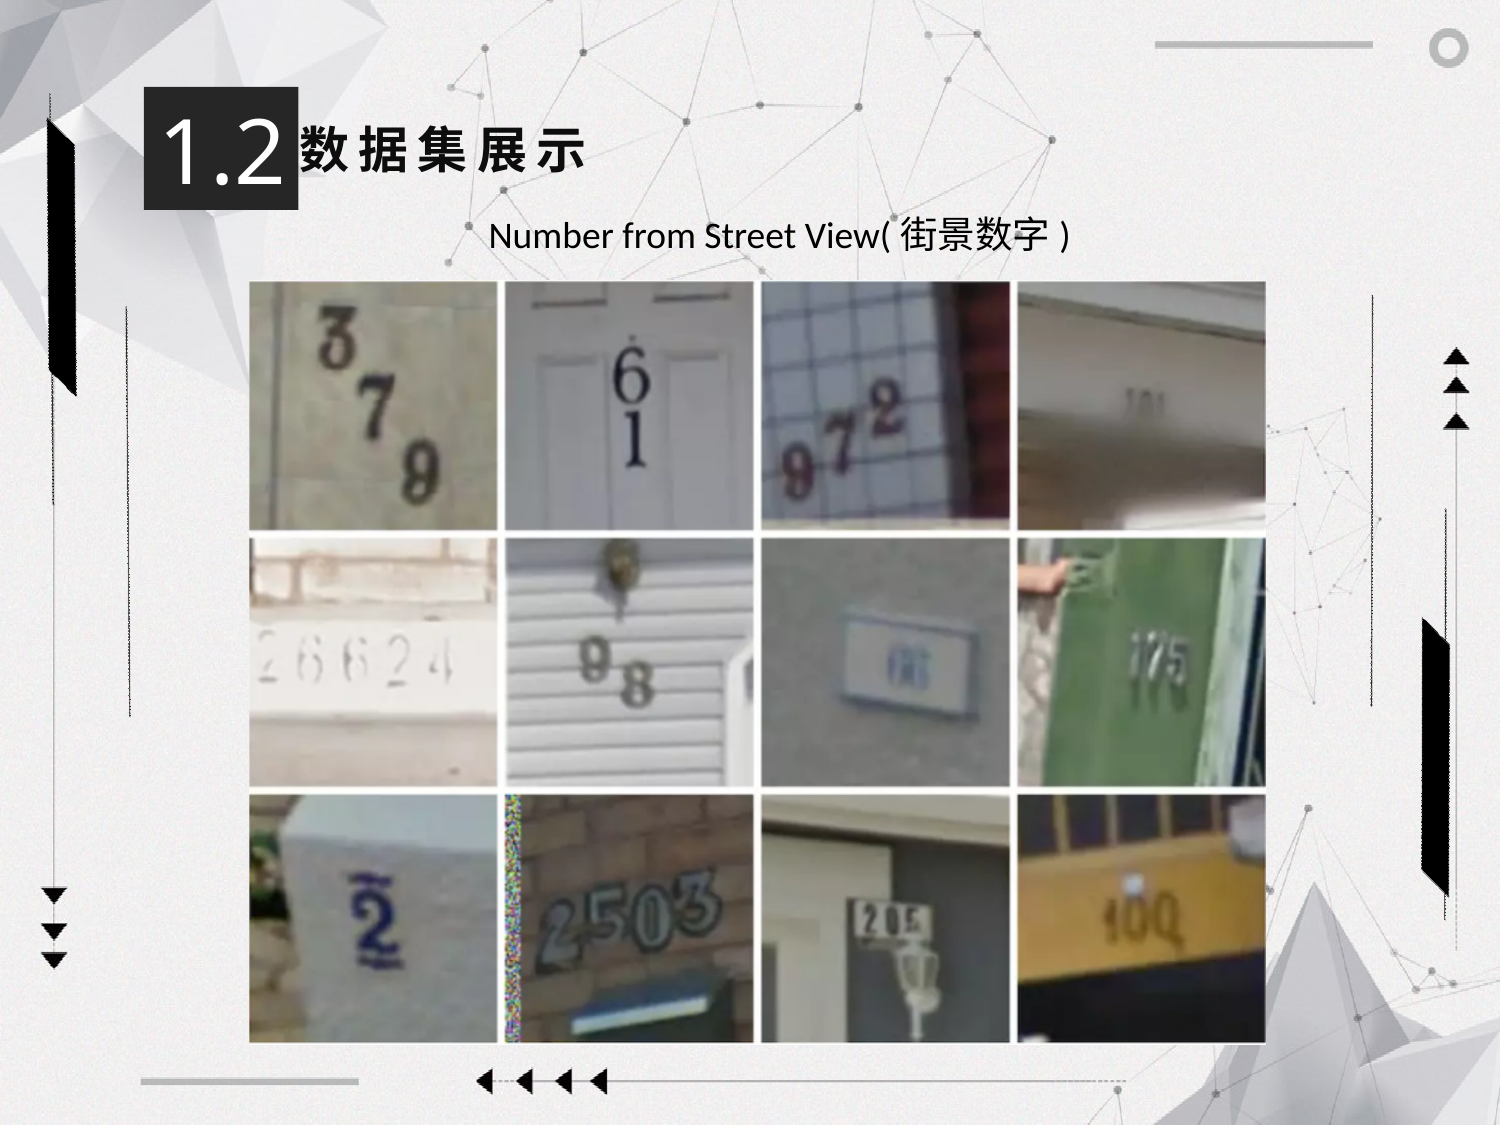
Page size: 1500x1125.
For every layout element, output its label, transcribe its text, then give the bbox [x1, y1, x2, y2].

picture [0, 0, 1500, 1125]
text_box 1.2 [143, 86, 299, 125]
text_box Number from Street View(街景数字) [473, 203, 1196, 264]
text_box 数据集展示 [299, 111, 677, 186]
